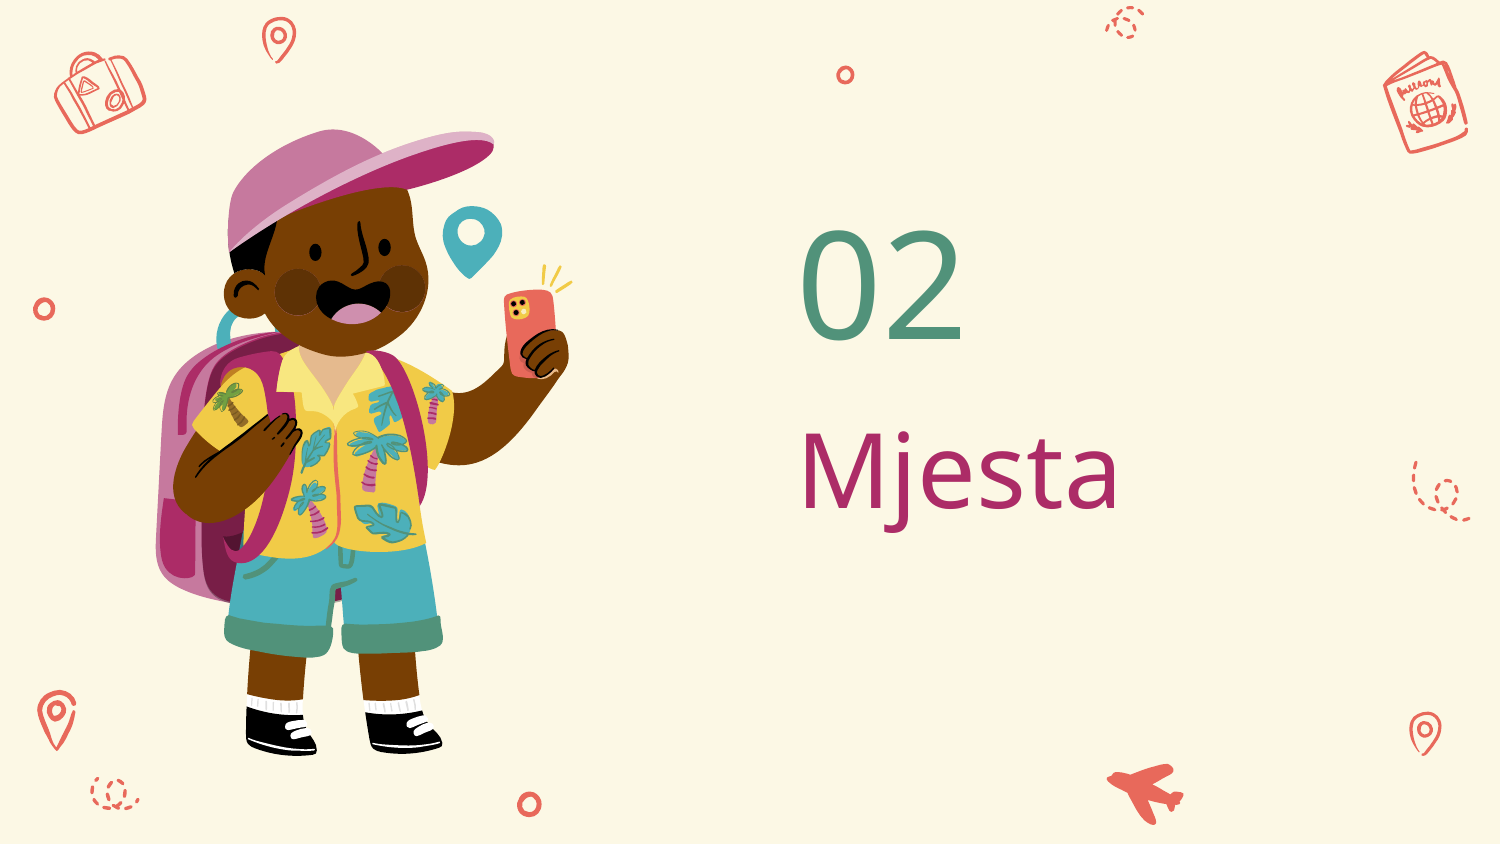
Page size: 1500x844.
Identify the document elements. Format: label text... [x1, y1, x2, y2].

title Mjesta [781, 389, 1353, 675]
title 02 [781, 169, 1017, 390]
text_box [154, 129, 574, 757]
